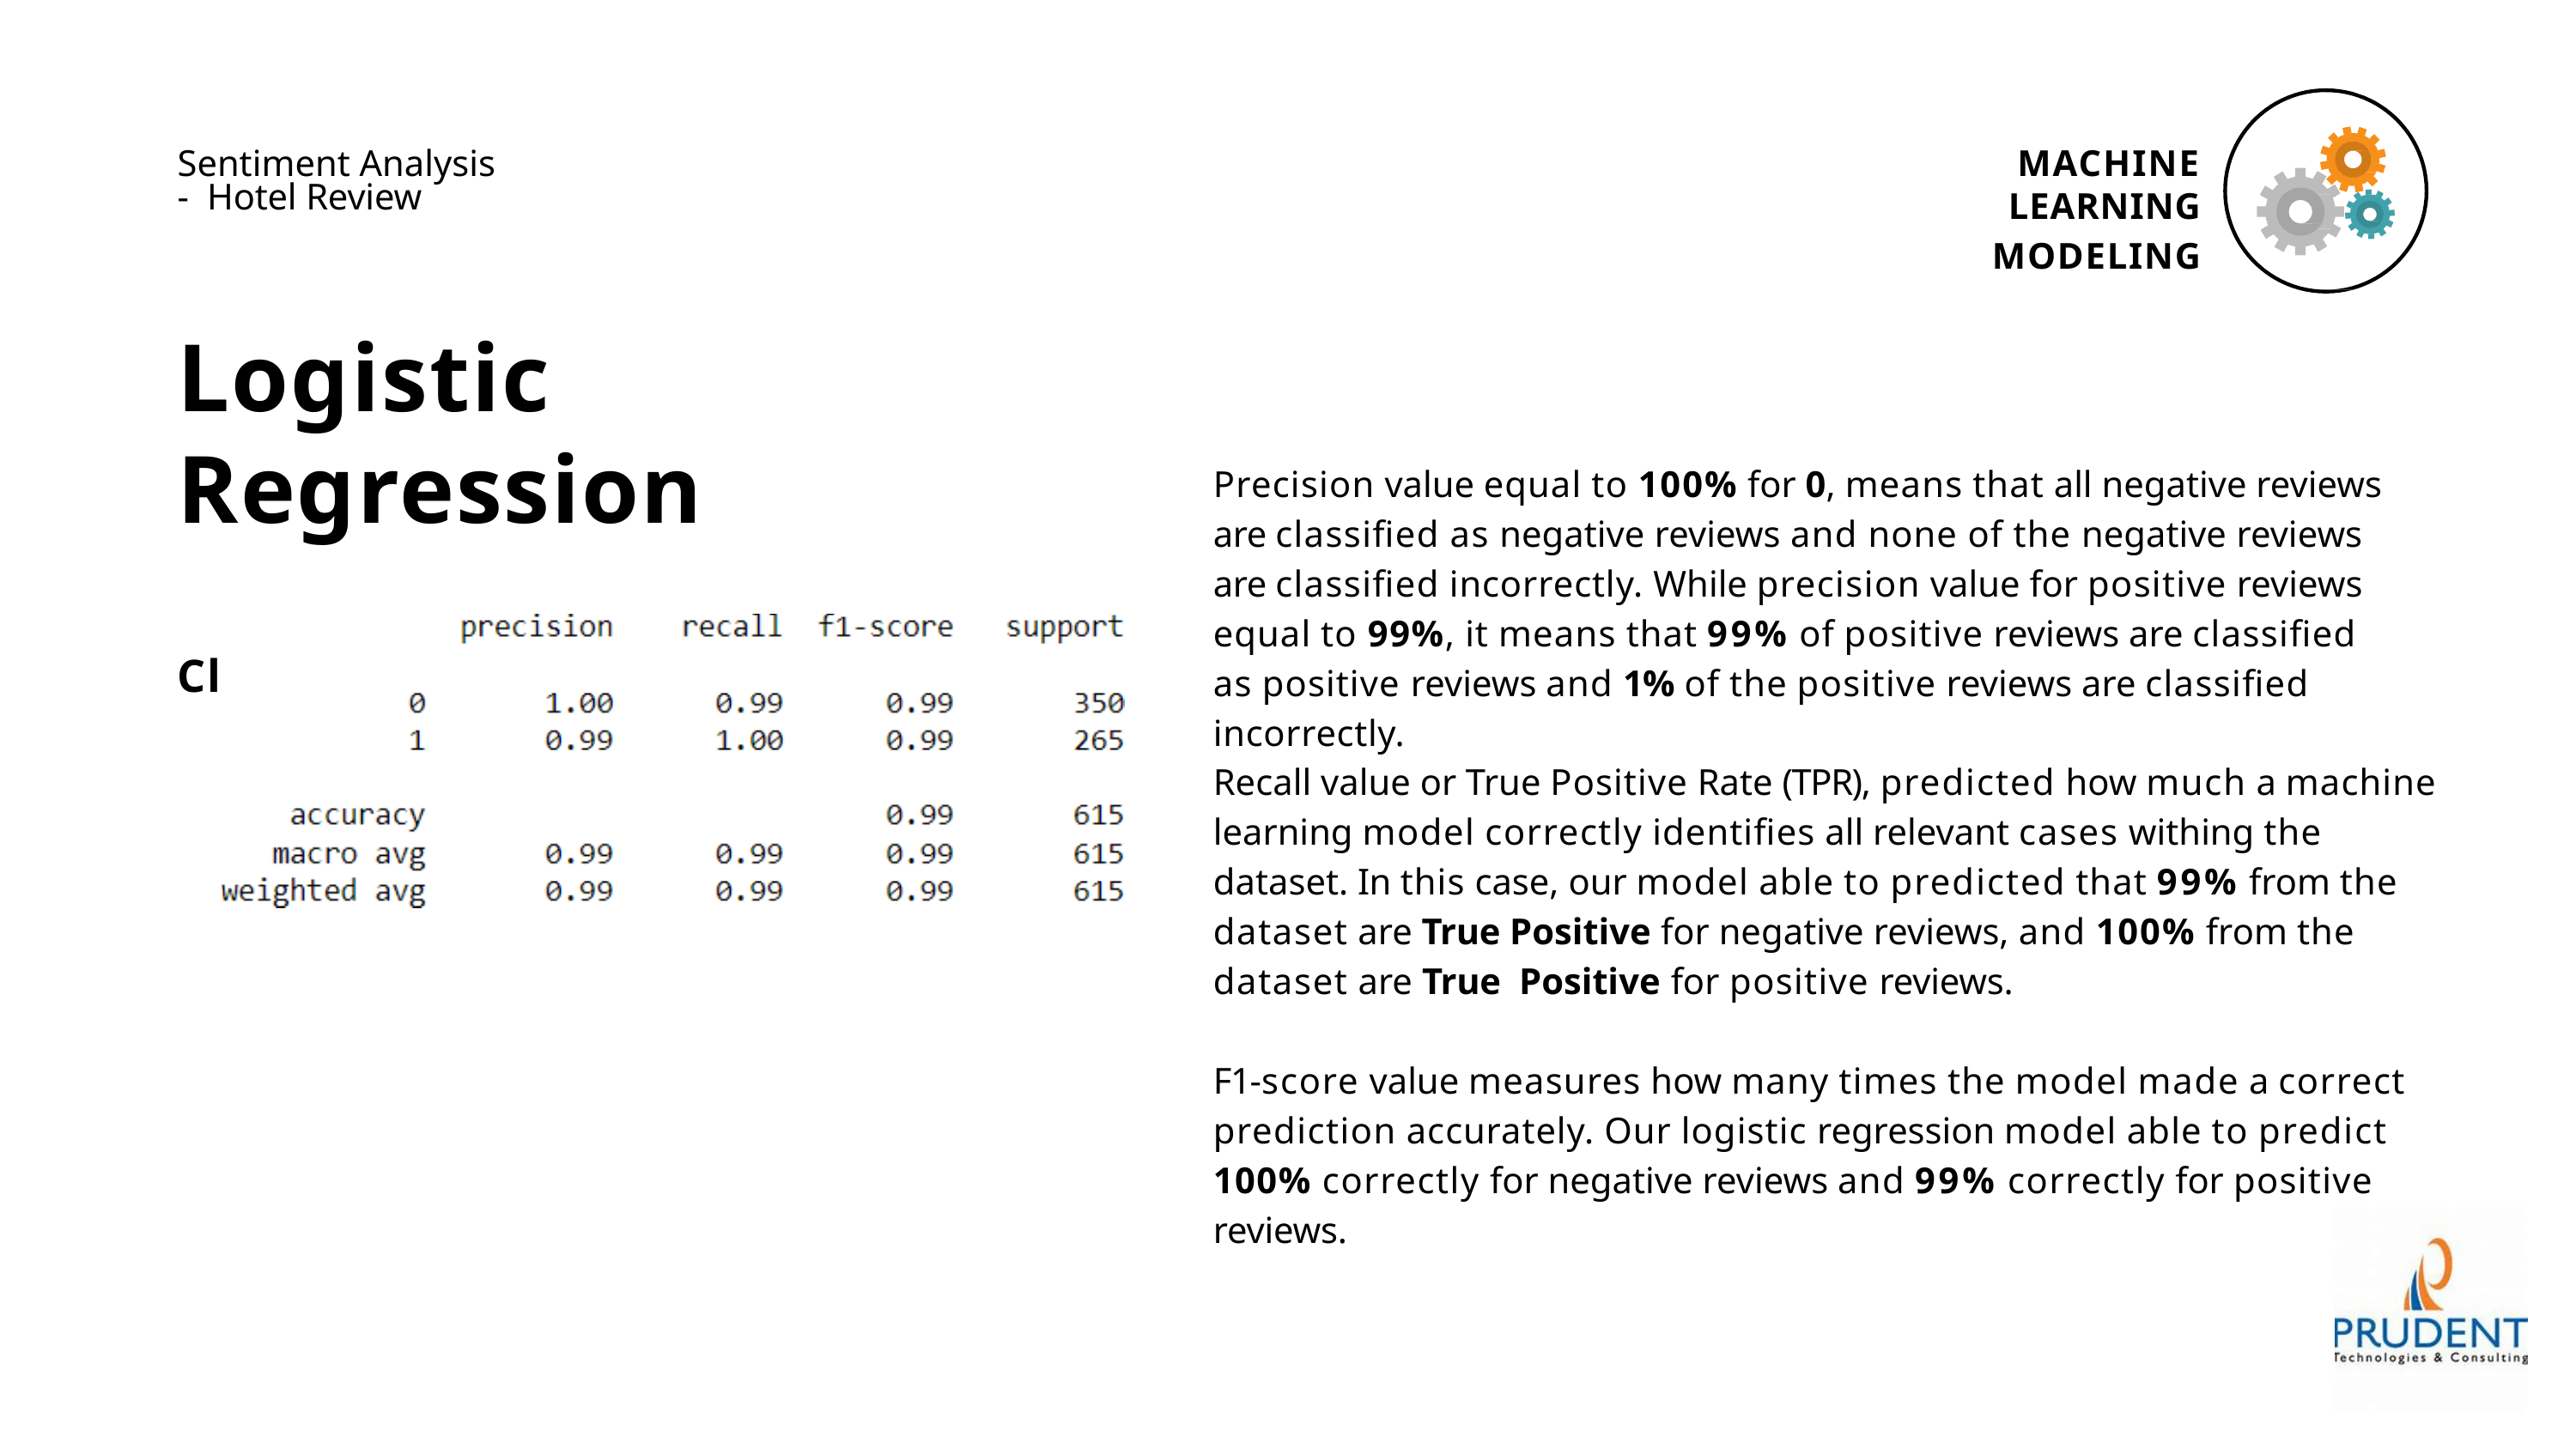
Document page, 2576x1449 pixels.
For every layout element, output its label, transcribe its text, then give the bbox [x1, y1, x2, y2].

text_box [2222, 88, 2429, 294]
text_box MACHINE LEARNING MODELING [1849, 131, 2202, 276]
text_box Recall value or True Positive Rate (TPR), predicted how much a machine learning model correctly identifies all relevant cases withing the dataset. In this case, our model able to predicted that 99% from the dataset are True Positive for negative reviews, and 100% from the dataset are True Positive for positive reviews. F1-score value measures how many times the model made a correct prediction accurately. Our logistic regression model able to predict 100% correctly for negative reviews and 99% correctly for positive reviews. [1211, 751, 2448, 1251]
text_box Precision value equal to 100% for 0, means that all negative reviews are classified as negative reviews and none of the negative reviews are classified incorrectly. While precision value for positive reviews equal to 99%, it means that 99% of positive reviews are classified as positive reviews and 1% of the positive reviews are classified incorrectly. [1211, 453, 2402, 751]
picture [221, 614, 1125, 908]
text_box Logistic Regression Classification Decision: [175, 316, 1034, 702]
picture [2335, 1206, 2528, 1417]
text_box Sentiment Analysis - Hotel Review [175, 138, 503, 217]
